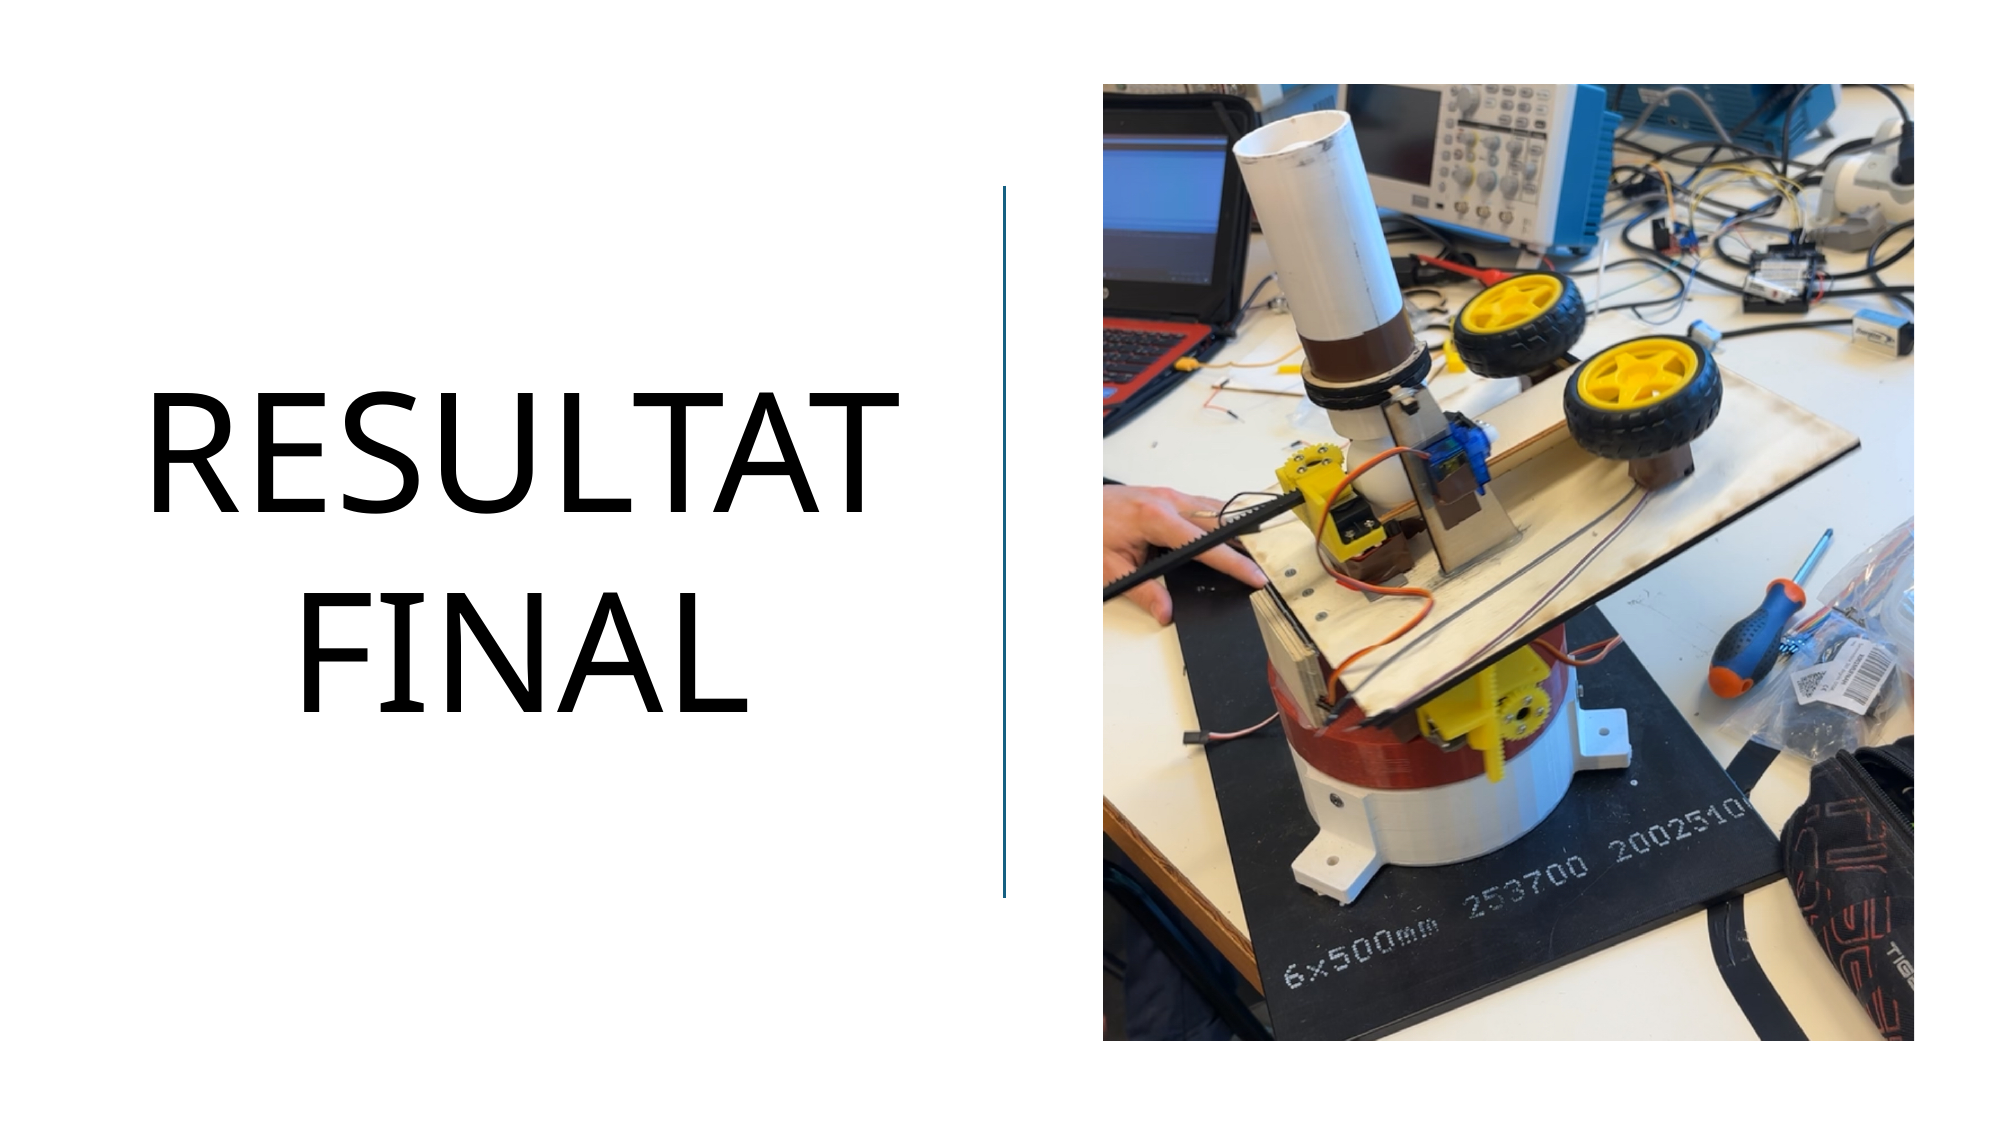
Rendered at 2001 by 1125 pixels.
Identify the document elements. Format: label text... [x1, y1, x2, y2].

text_box RESULTAT FINAL [114, 338, 927, 753]
picture [1102, 83, 1915, 1042]
